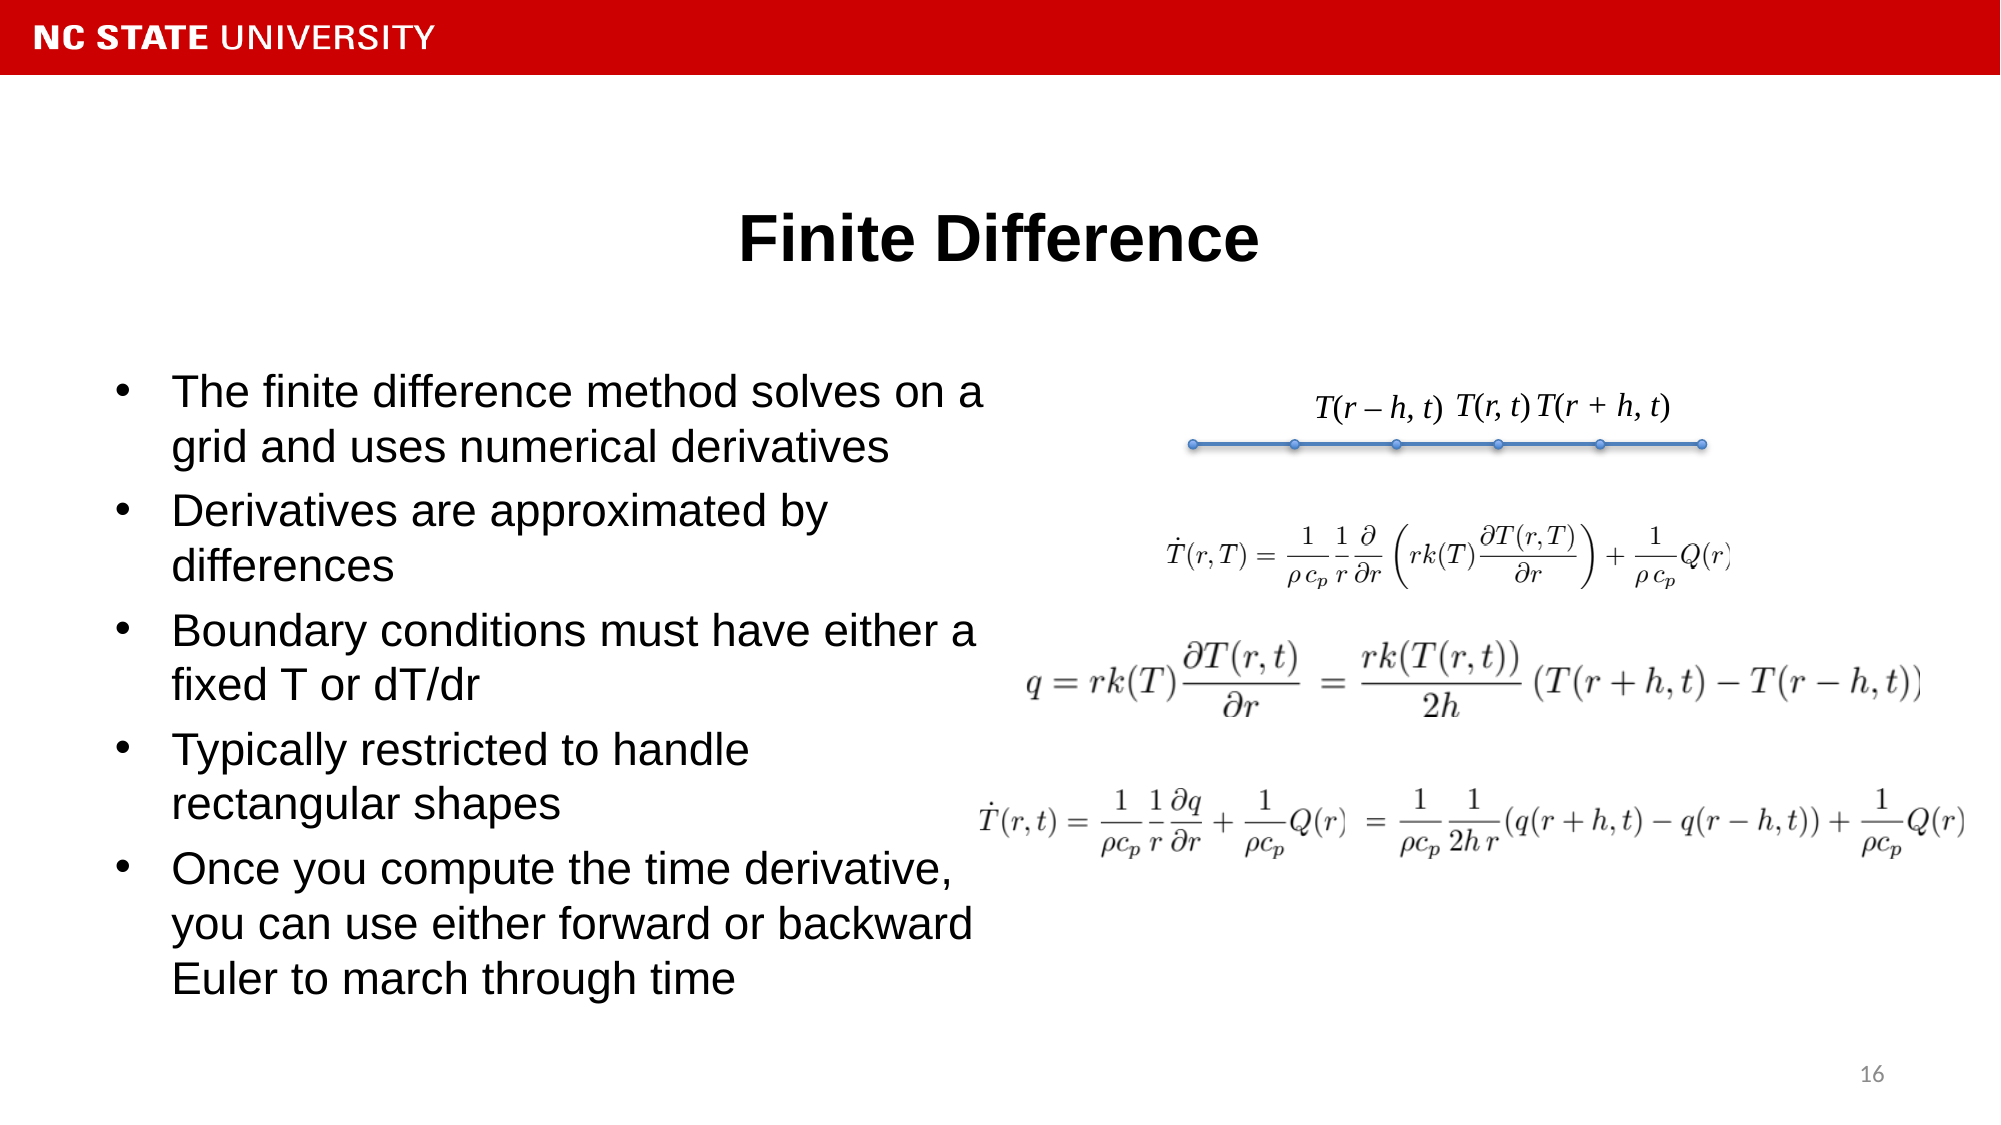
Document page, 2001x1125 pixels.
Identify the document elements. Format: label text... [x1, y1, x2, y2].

picture [1366, 788, 1964, 859]
picture [979, 788, 1346, 859]
picture [0, 0, 2000, 75]
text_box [1188, 375, 1707, 450]
slide_number 16 [1433, 1042, 1900, 1103]
picture [1312, 640, 1920, 717]
picture [1026, 640, 1307, 717]
title Finite Difference [99, 147, 1900, 323]
list The finite difference method solves on a grid and uses numerical derivatives Derivatives are approximated by differences Boundary conditions must have either a fixed T or dT/dr Typically restricted to handle rectangular shapes Once you compute the time derivative, you can use either forward or backward Euler to march through time [99, 354, 1005, 1005]
picture [1166, 523, 1730, 589]
